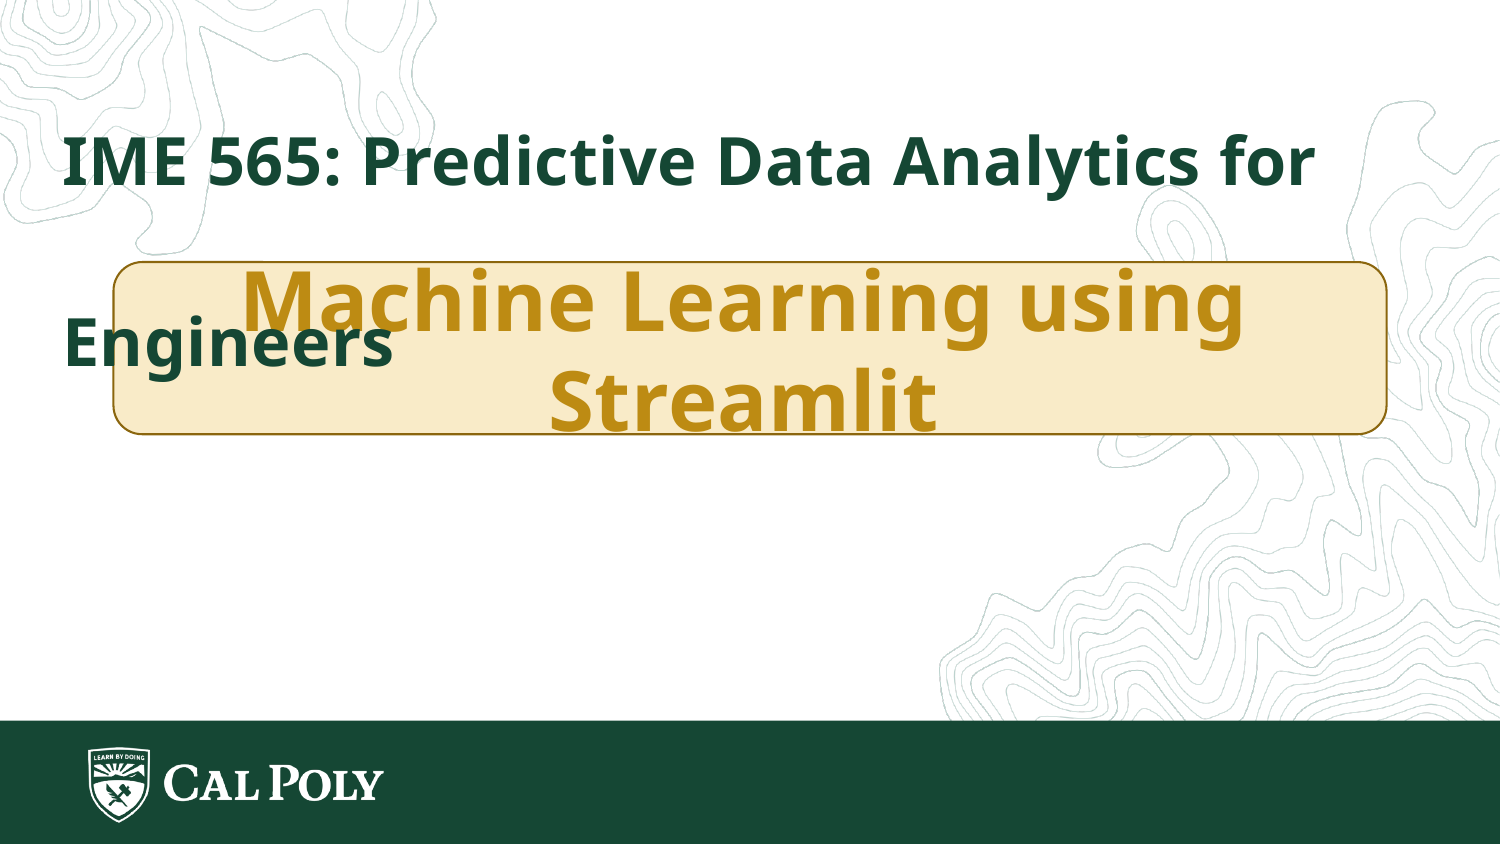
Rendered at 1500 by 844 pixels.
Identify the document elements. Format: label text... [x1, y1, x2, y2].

text_box IME 565: Predictive Data Analytics for Engineers [47, 9, 1453, 200]
picture [88, 747, 384, 823]
list Machine Learning using Streamlit [101, 327, 1387, 370]
text_box [112, 260, 1388, 436]
